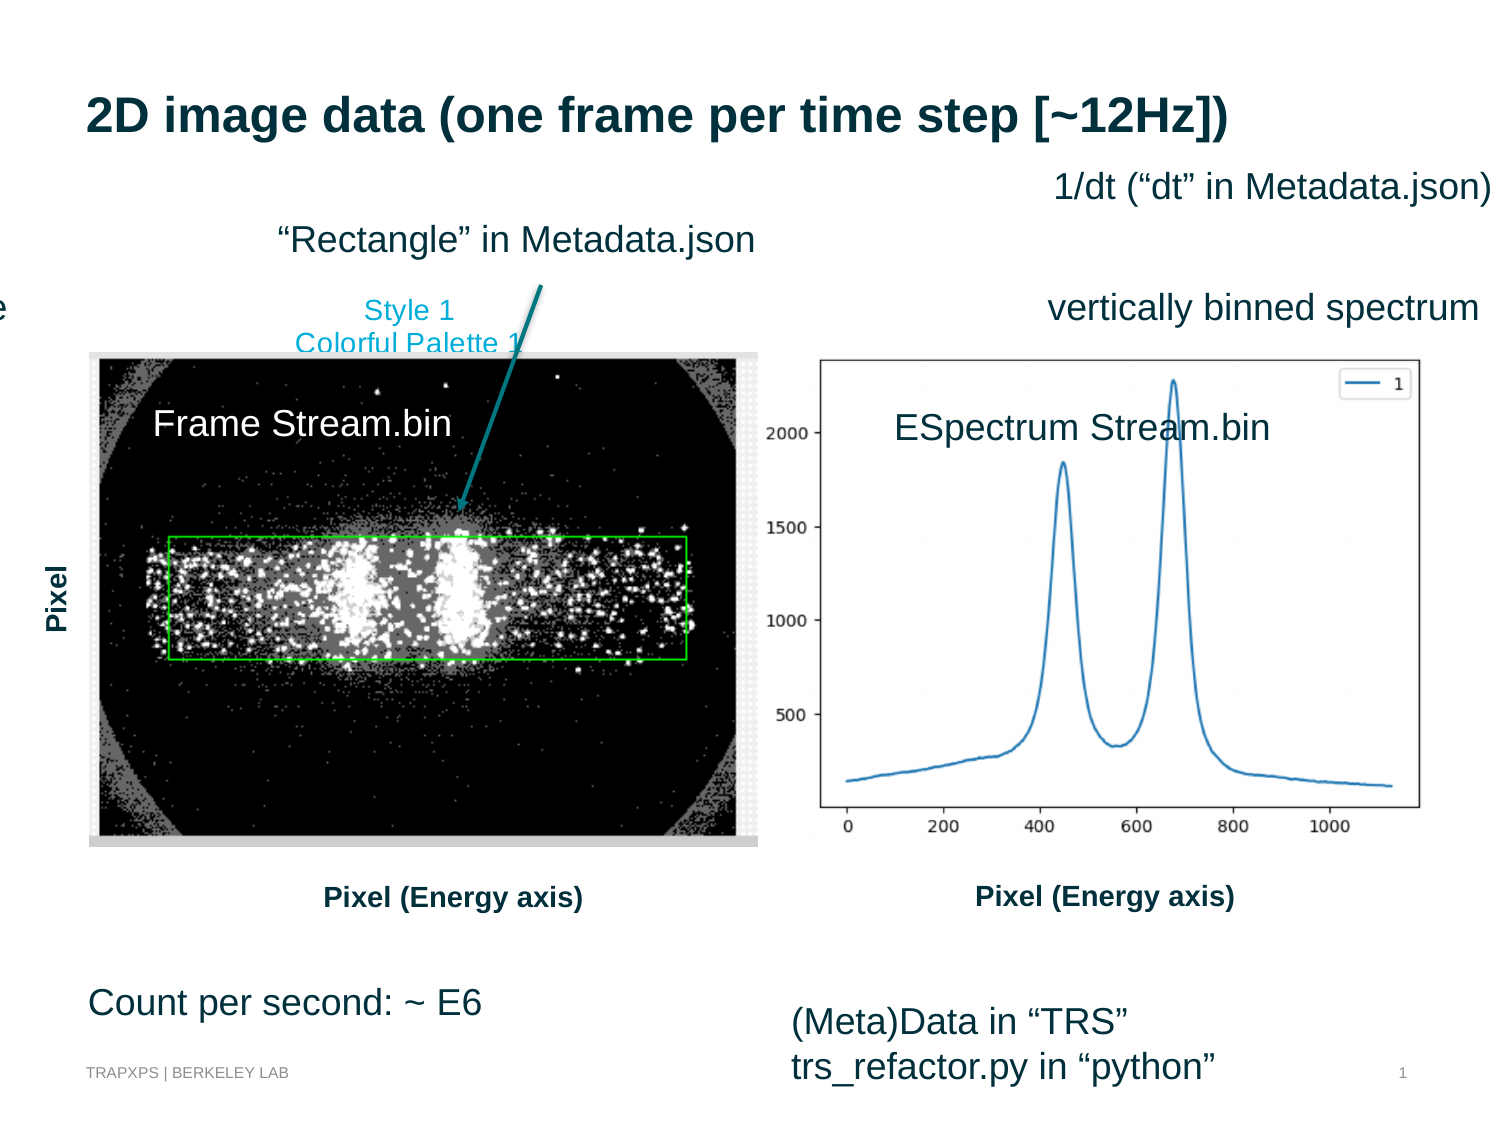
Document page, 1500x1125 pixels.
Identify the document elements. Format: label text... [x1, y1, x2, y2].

text_box 1/dt (“dt” in Metadata.json) [1038, 154, 1500, 214]
slide_number 1 [1335, 1042, 1423, 1103]
text_box Pixel (Energy axis) [960, 870, 1251, 920]
title 2D image data (one frame per time step [~12Hz]) [70, 75, 1421, 230]
text_box Pixel [29, 550, 73, 649]
text_box 2D image vertically binned spectrum [0, 275, 73, 336]
footer TRAPXPS | BERKELEY LAB [70, 1042, 1192, 1103]
text_box Count per second: ~ E6 [73, 1007, 498, 1031]
text_box 2D image vertically binned spectrum [747, 275, 1495, 336]
picture [88, 352, 758, 847]
chart [78, 262, 742, 1006]
text_box “Rectangle” in Metadata.json [262, 207, 771, 267]
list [762, 352, 1426, 840]
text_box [458, 284, 542, 512]
text_box (Meta)Data in “TRS” trs_refactor.py in “python” [776, 989, 1231, 1095]
